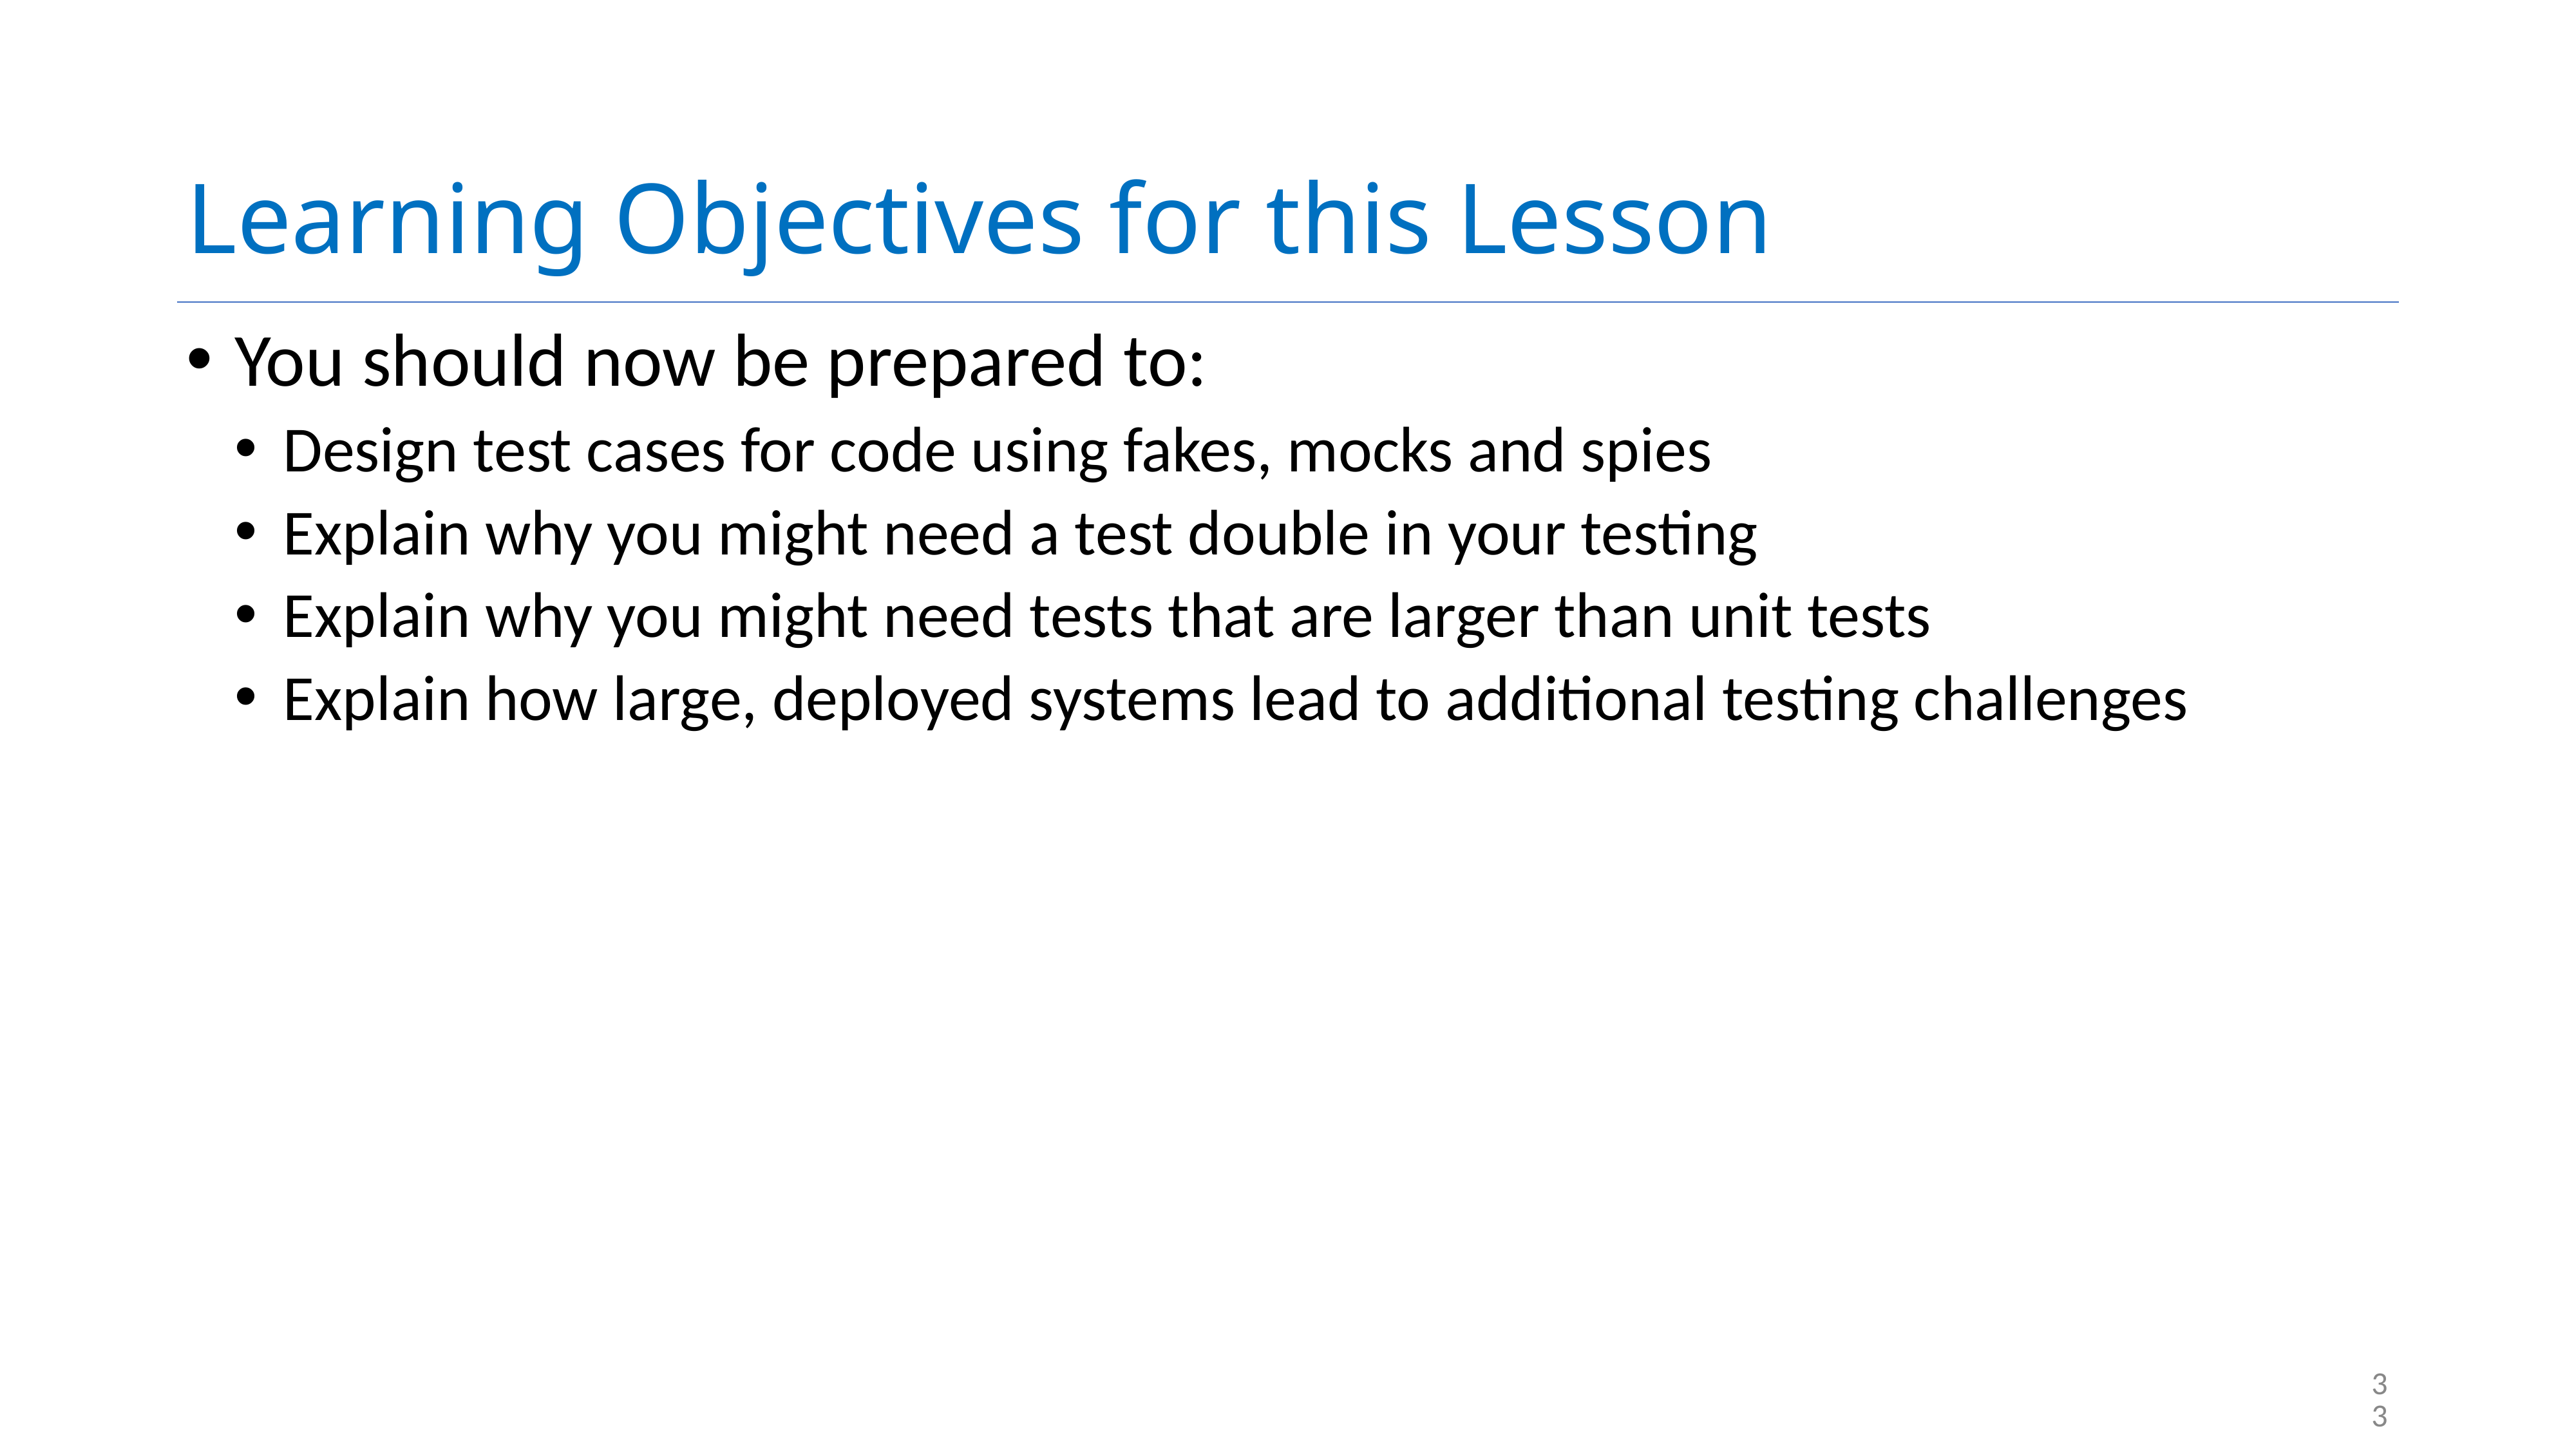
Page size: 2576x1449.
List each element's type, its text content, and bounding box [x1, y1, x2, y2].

slide_number 33 [2360, 1355, 2400, 1408]
list You should now be prepared to: Design test cases for code using fakes, mocks and spies Explain why you might need a test double in your testing Explain why you might need tests that are larger than unit tests Explain how large, deployed systems lead to additional testing challenges [176, 310, 2220, 1233]
title Learning Objectives for this Lesson [176, 3, 2400, 285]
